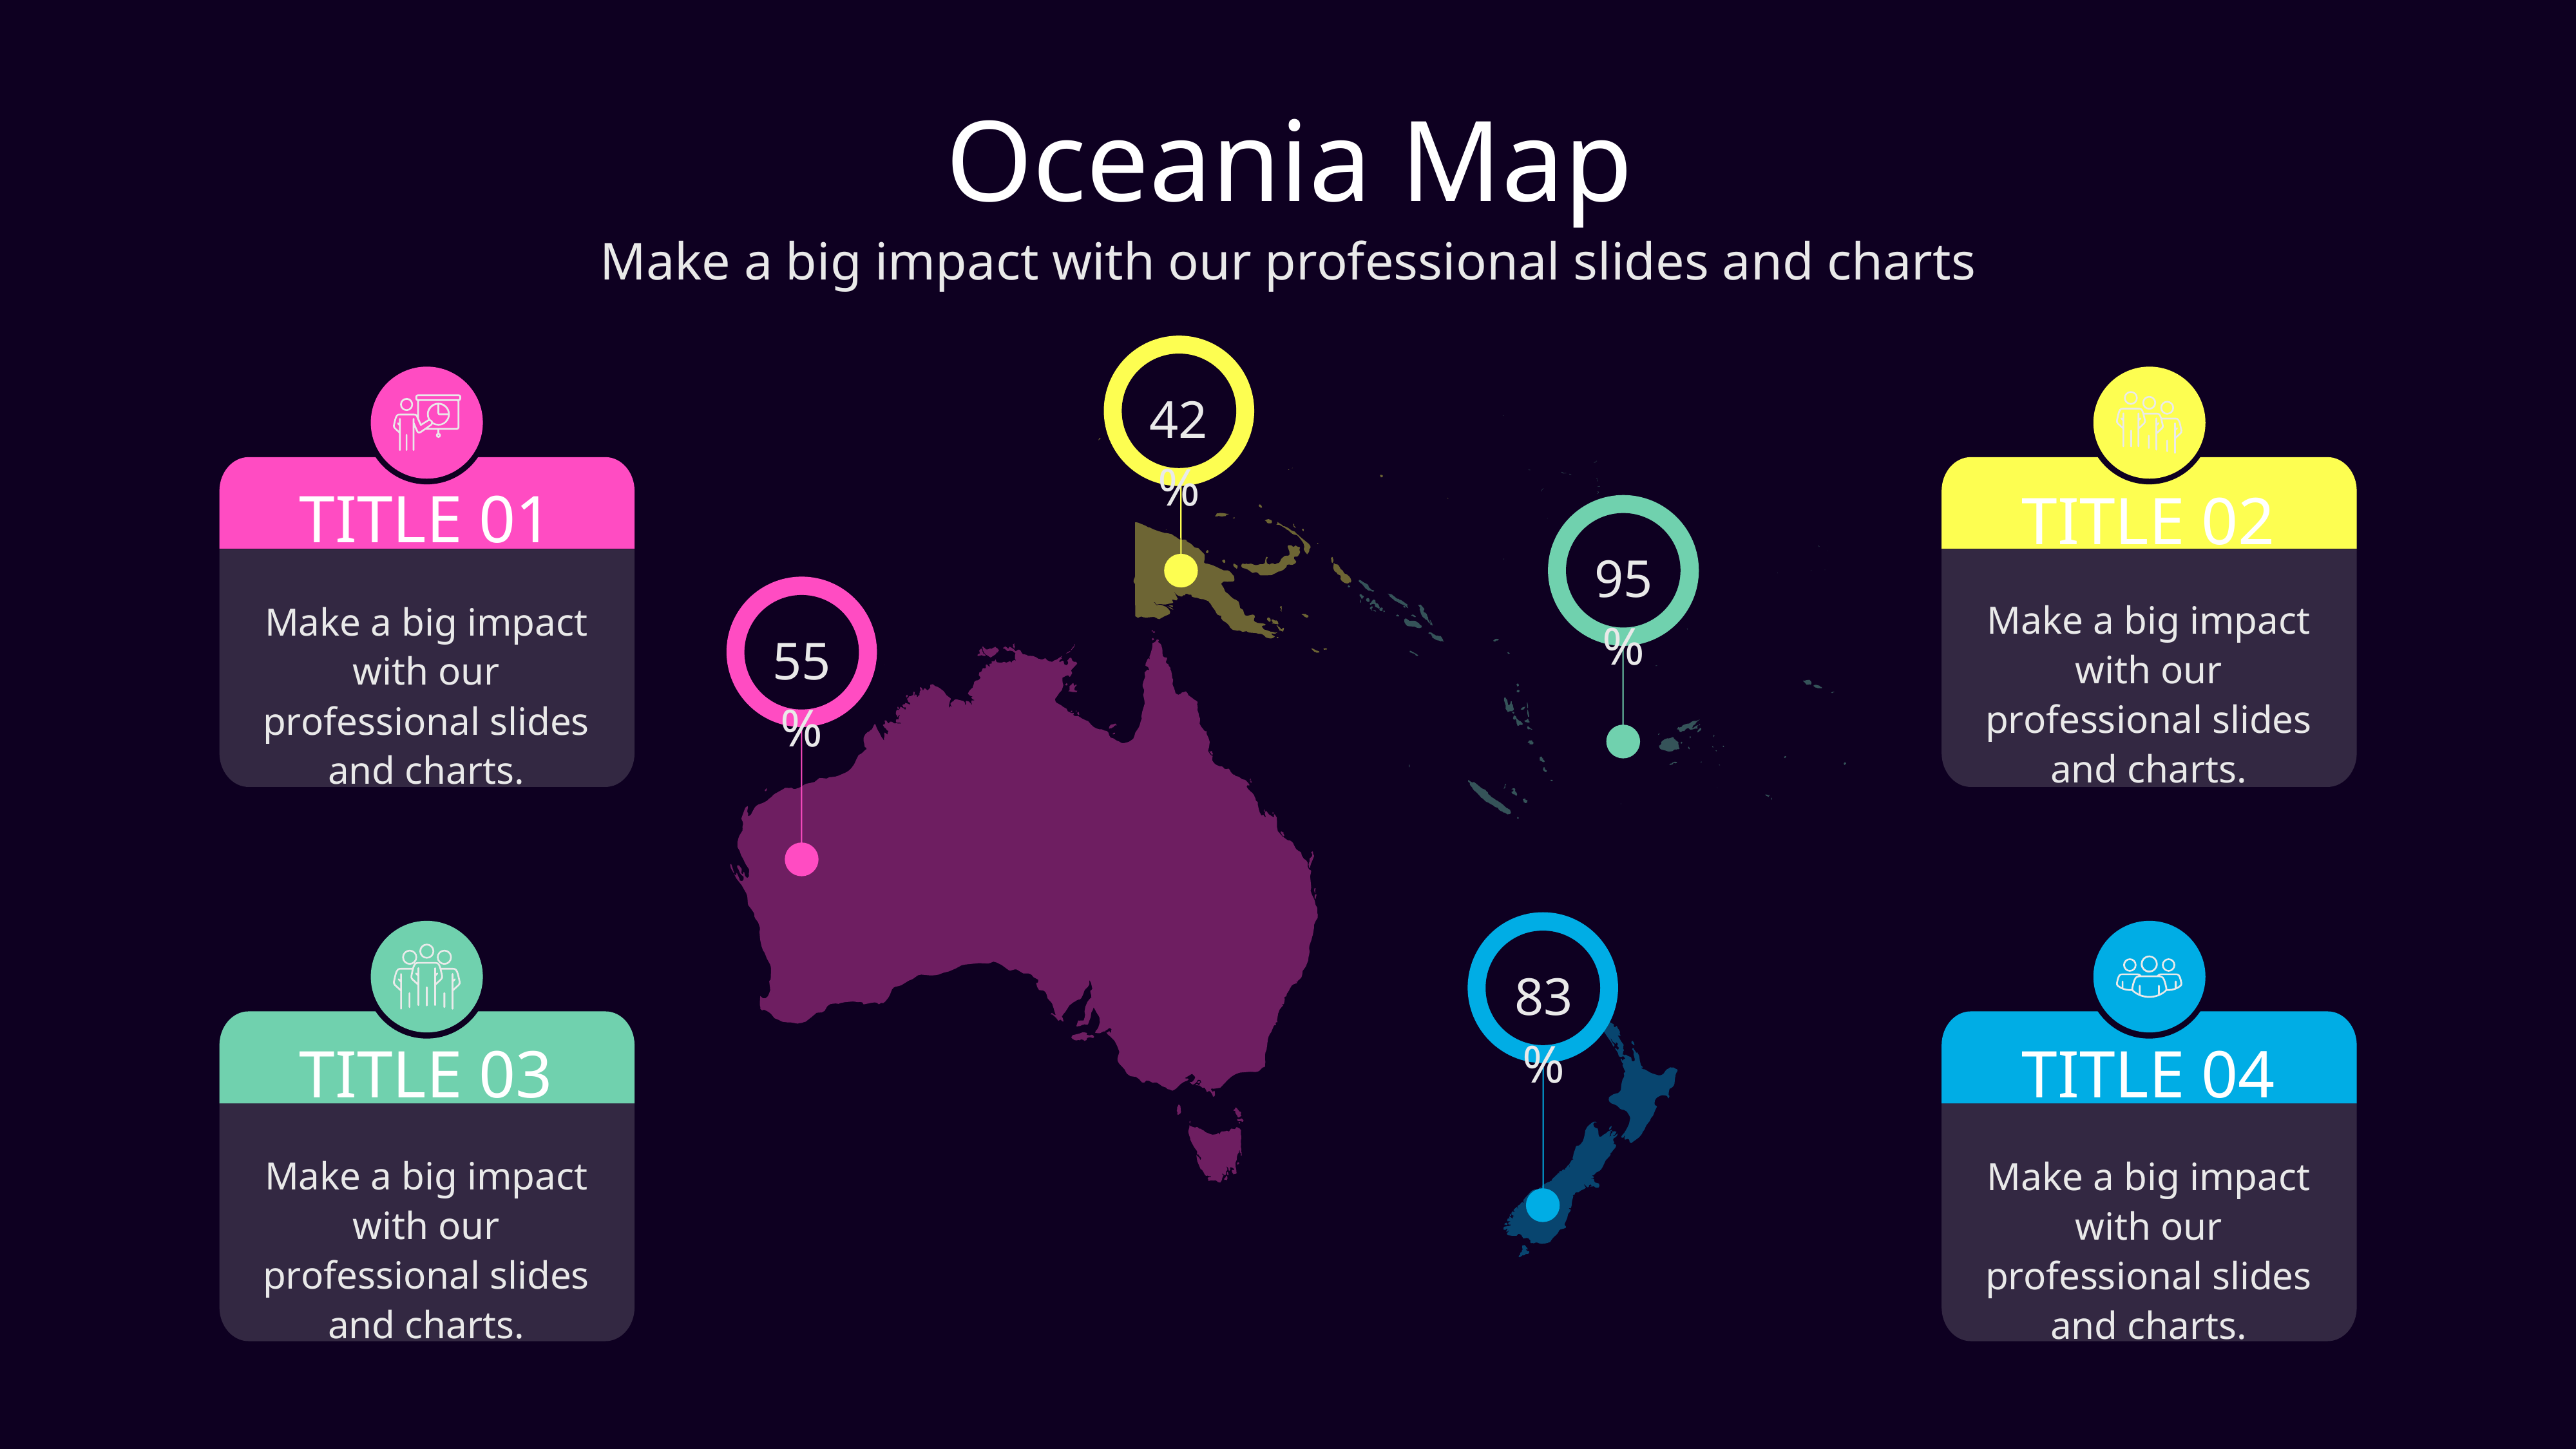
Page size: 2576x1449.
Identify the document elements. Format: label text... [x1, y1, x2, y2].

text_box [1548, 495, 1699, 759]
text_box [219, 1011, 383, 1103]
text_box [365, 914, 489, 1021]
text_box [2093, 920, 2206, 1021]
text_box [393, 394, 461, 451]
text_box [2193, 1011, 2357, 1103]
text_box [2124, 391, 2138, 405]
text_box Make a big impact with our professional slides and charts. [1963, 1143, 2334, 1352]
text_box [219, 457, 381, 549]
text_box [2093, 366, 2206, 467]
text_box [419, 943, 435, 959]
text_box [2160, 401, 2175, 415]
text_box [2141, 955, 2158, 973]
text_box [2116, 408, 2182, 454]
text_box TITLE 01 [242, 466, 611, 561]
text_box [2116, 973, 2182, 998]
text_box [2087, 361, 2211, 467]
text_box [2162, 958, 2175, 972]
text_box TITLE 02 [1963, 467, 2334, 562]
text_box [730, 415, 1846, 1258]
text_box [370, 920, 483, 1021]
text_box [471, 1011, 635, 1103]
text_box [726, 576, 877, 876]
text_box [2123, 958, 2137, 972]
text_box TITLE 03 [240, 1021, 613, 1115]
text_box [2193, 457, 2357, 549]
text_box Make a big impact with our professional slides and charts. [242, 589, 611, 797]
text_box [393, 949, 461, 1010]
text_box Make a big impact with our professional slides and charts [160, 218, 2416, 295]
text_box [370, 366, 483, 466]
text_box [1103, 336, 1255, 588]
text_box Make a big impact with our professional slides and charts. [240, 1142, 613, 1351]
text_box TITLE 04 [1963, 1021, 2334, 1115]
text_box [1942, 457, 2105, 549]
text_box [365, 361, 489, 466]
text_box [219, 1103, 635, 1340]
text_box [1942, 1103, 2357, 1341]
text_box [1467, 912, 1619, 1222]
text_box [2142, 395, 2157, 410]
text_box Oceania Map [162, 84, 2417, 229]
text_box [1942, 1011, 2104, 1103]
text_box [2087, 914, 2211, 1021]
text_box [1942, 549, 2357, 786]
text_box [472, 457, 635, 549]
text_box Make a big impact with our professional slides and charts. [1963, 587, 2334, 795]
text_box [219, 549, 635, 787]
